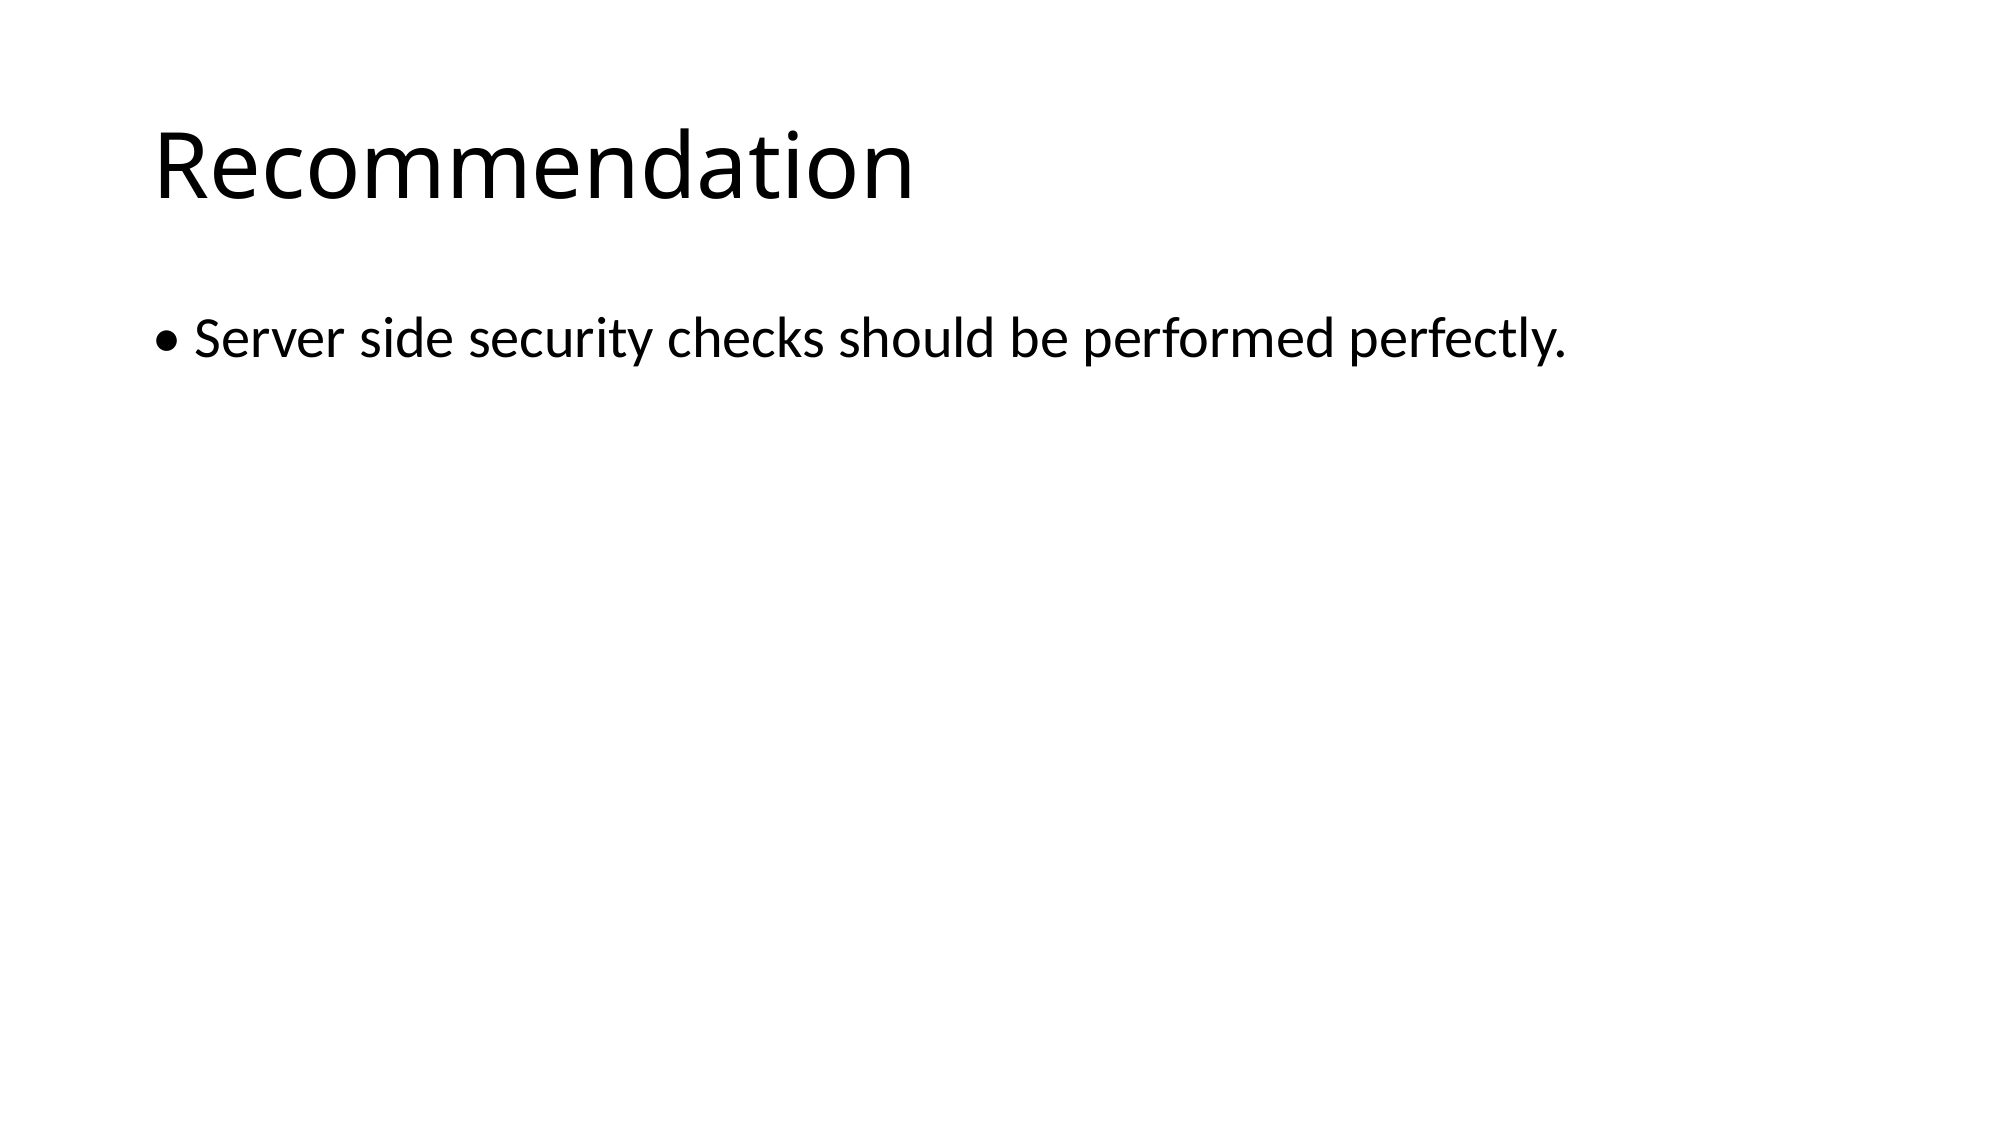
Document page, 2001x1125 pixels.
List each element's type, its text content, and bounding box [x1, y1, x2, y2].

title Recommendation [137, 59, 1863, 278]
list • Server side security checks should be performed perfectly. [137, 299, 1863, 1014]
